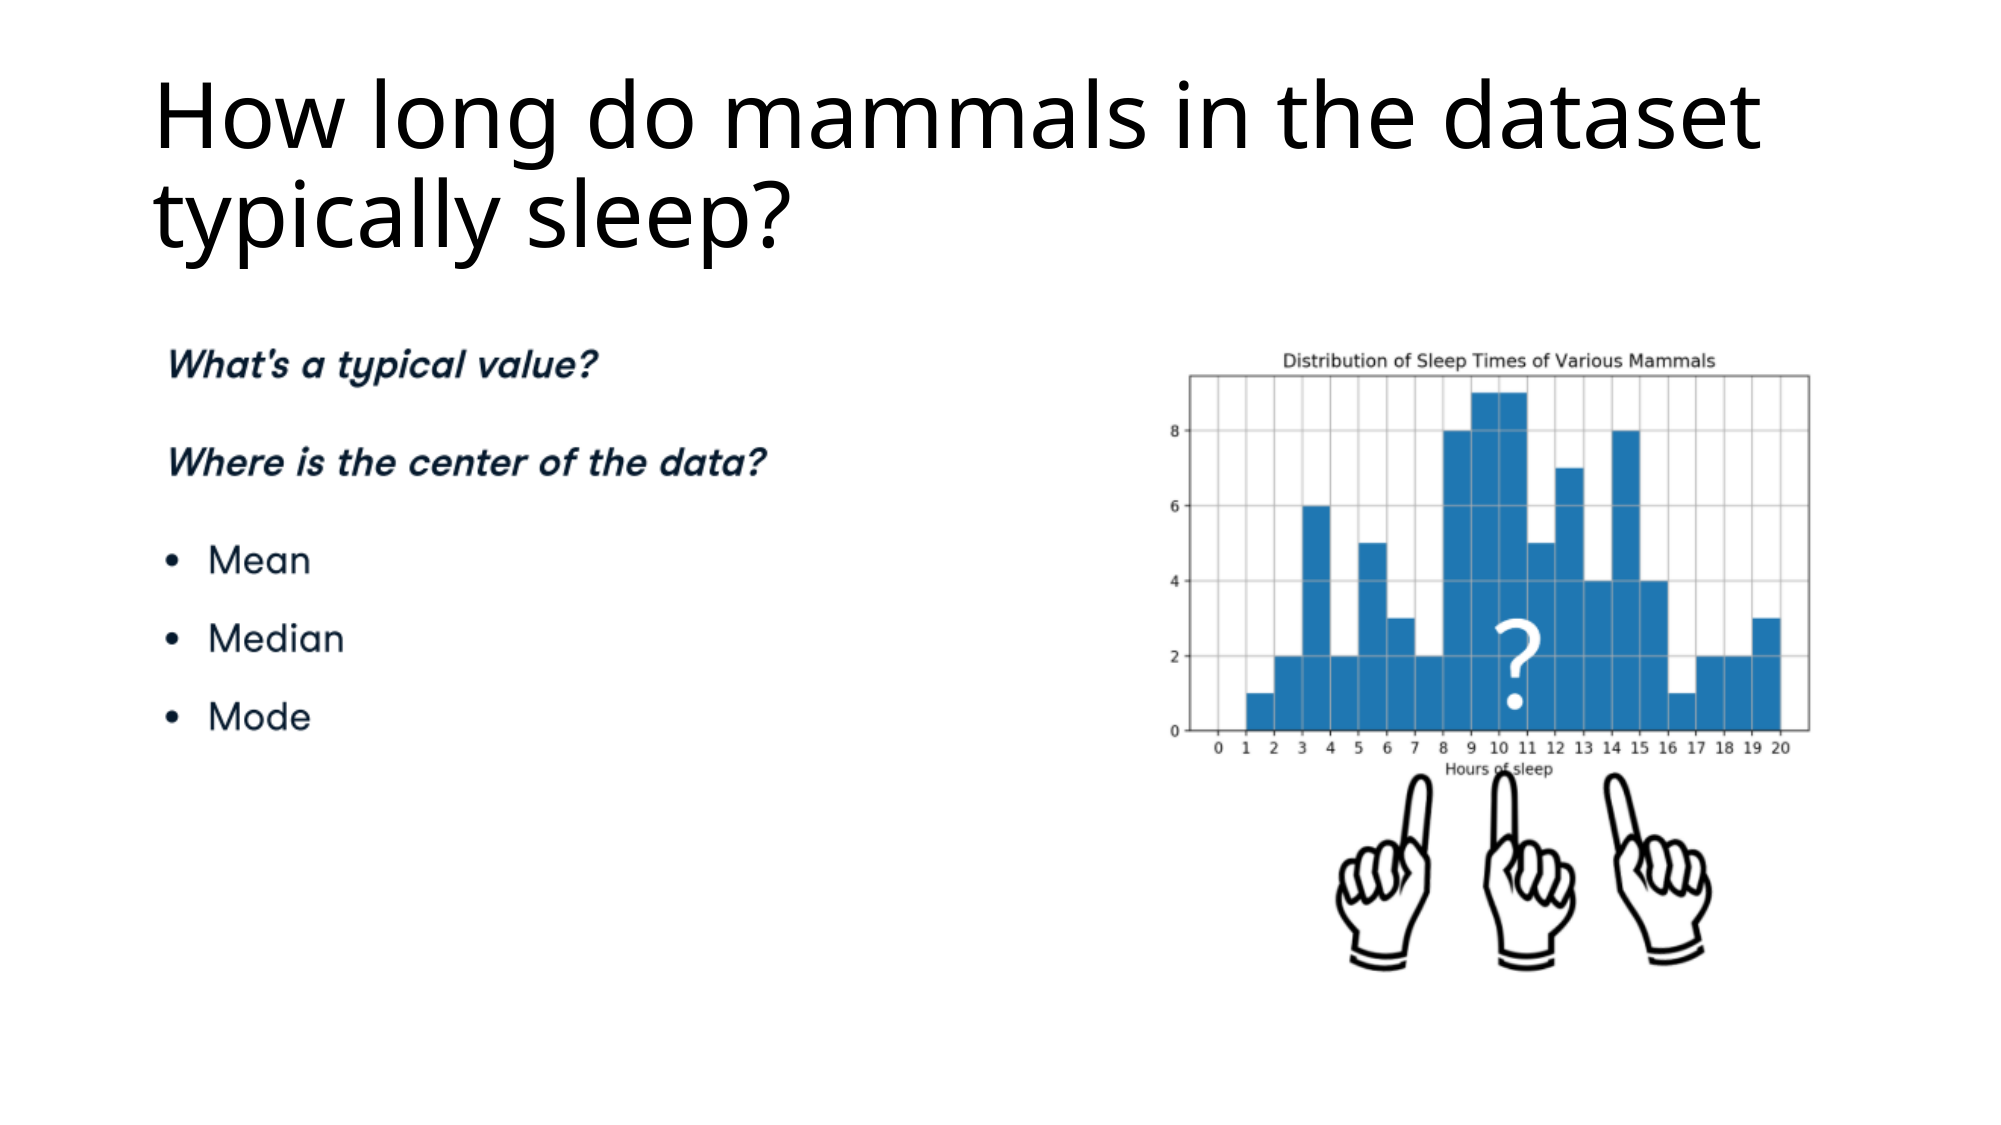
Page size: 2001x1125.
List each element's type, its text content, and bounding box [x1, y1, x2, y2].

title How long do mammals in the dataset typically sleep? [137, 59, 1863, 278]
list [149, 323, 1903, 1009]
